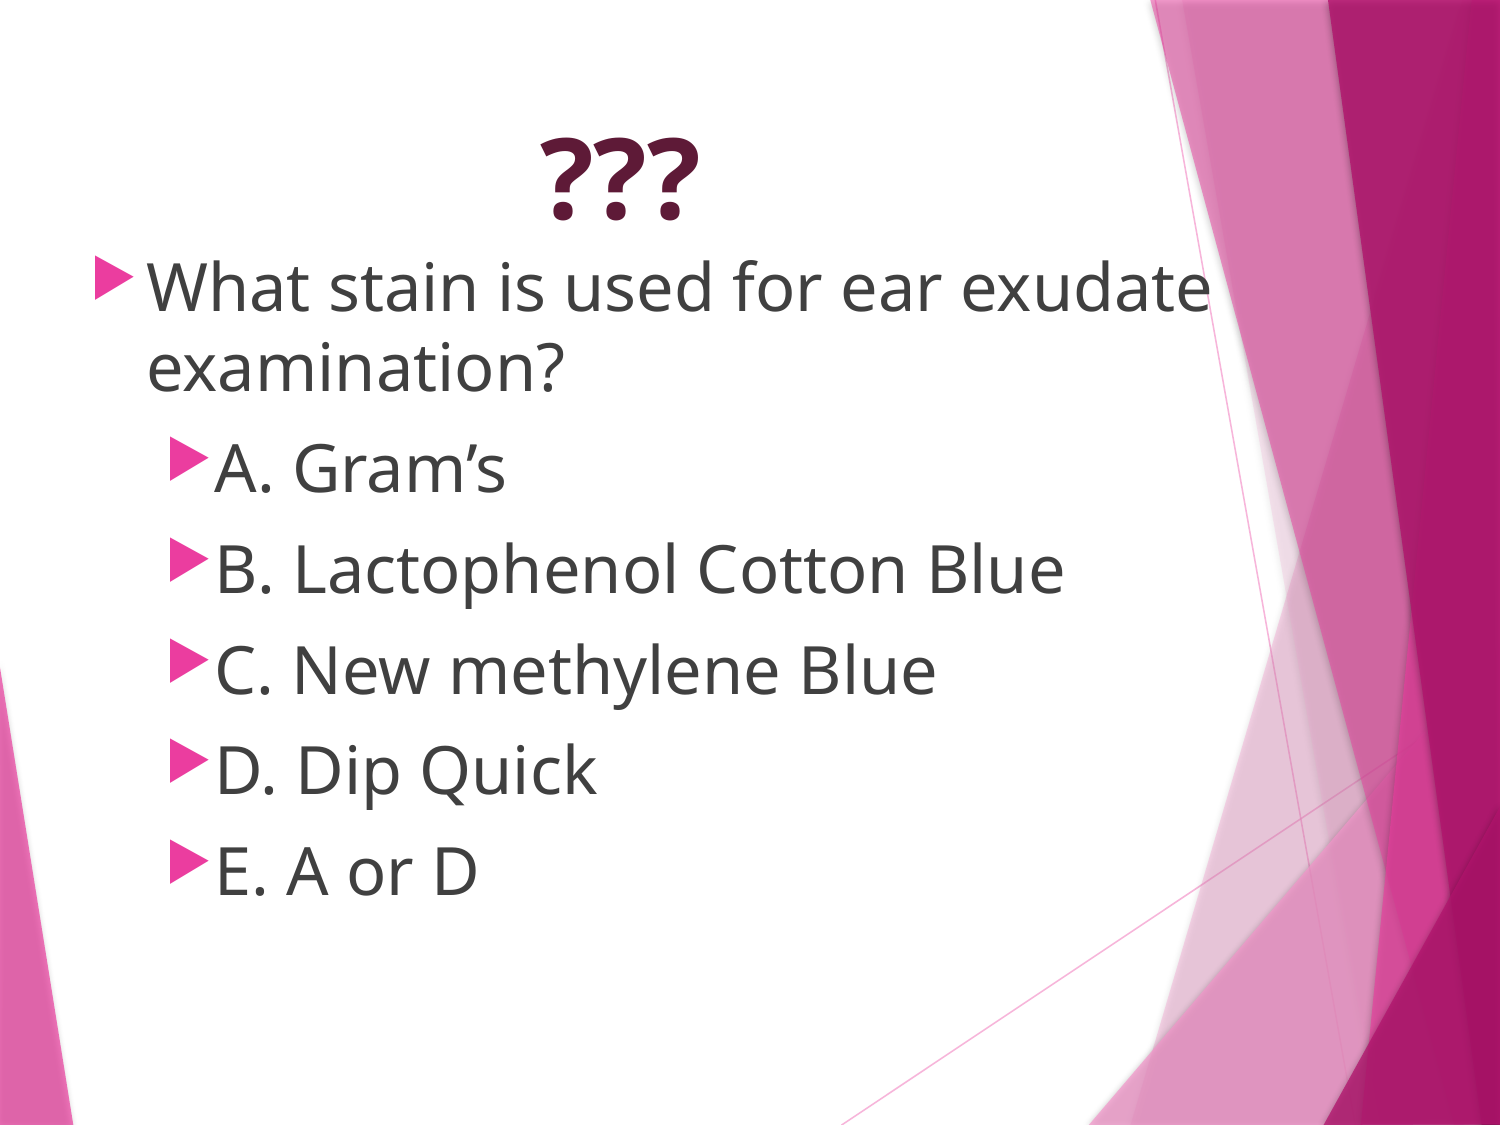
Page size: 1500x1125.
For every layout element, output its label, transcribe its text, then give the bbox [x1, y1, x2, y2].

list What stain is used for ear exudate examination? A. Gram’s B. Lactophenol Cotton Blue C. New methylene Blue D. Dip Quick E. A or D [75, 237, 1425, 988]
title ??? [99, 99, 1142, 237]
